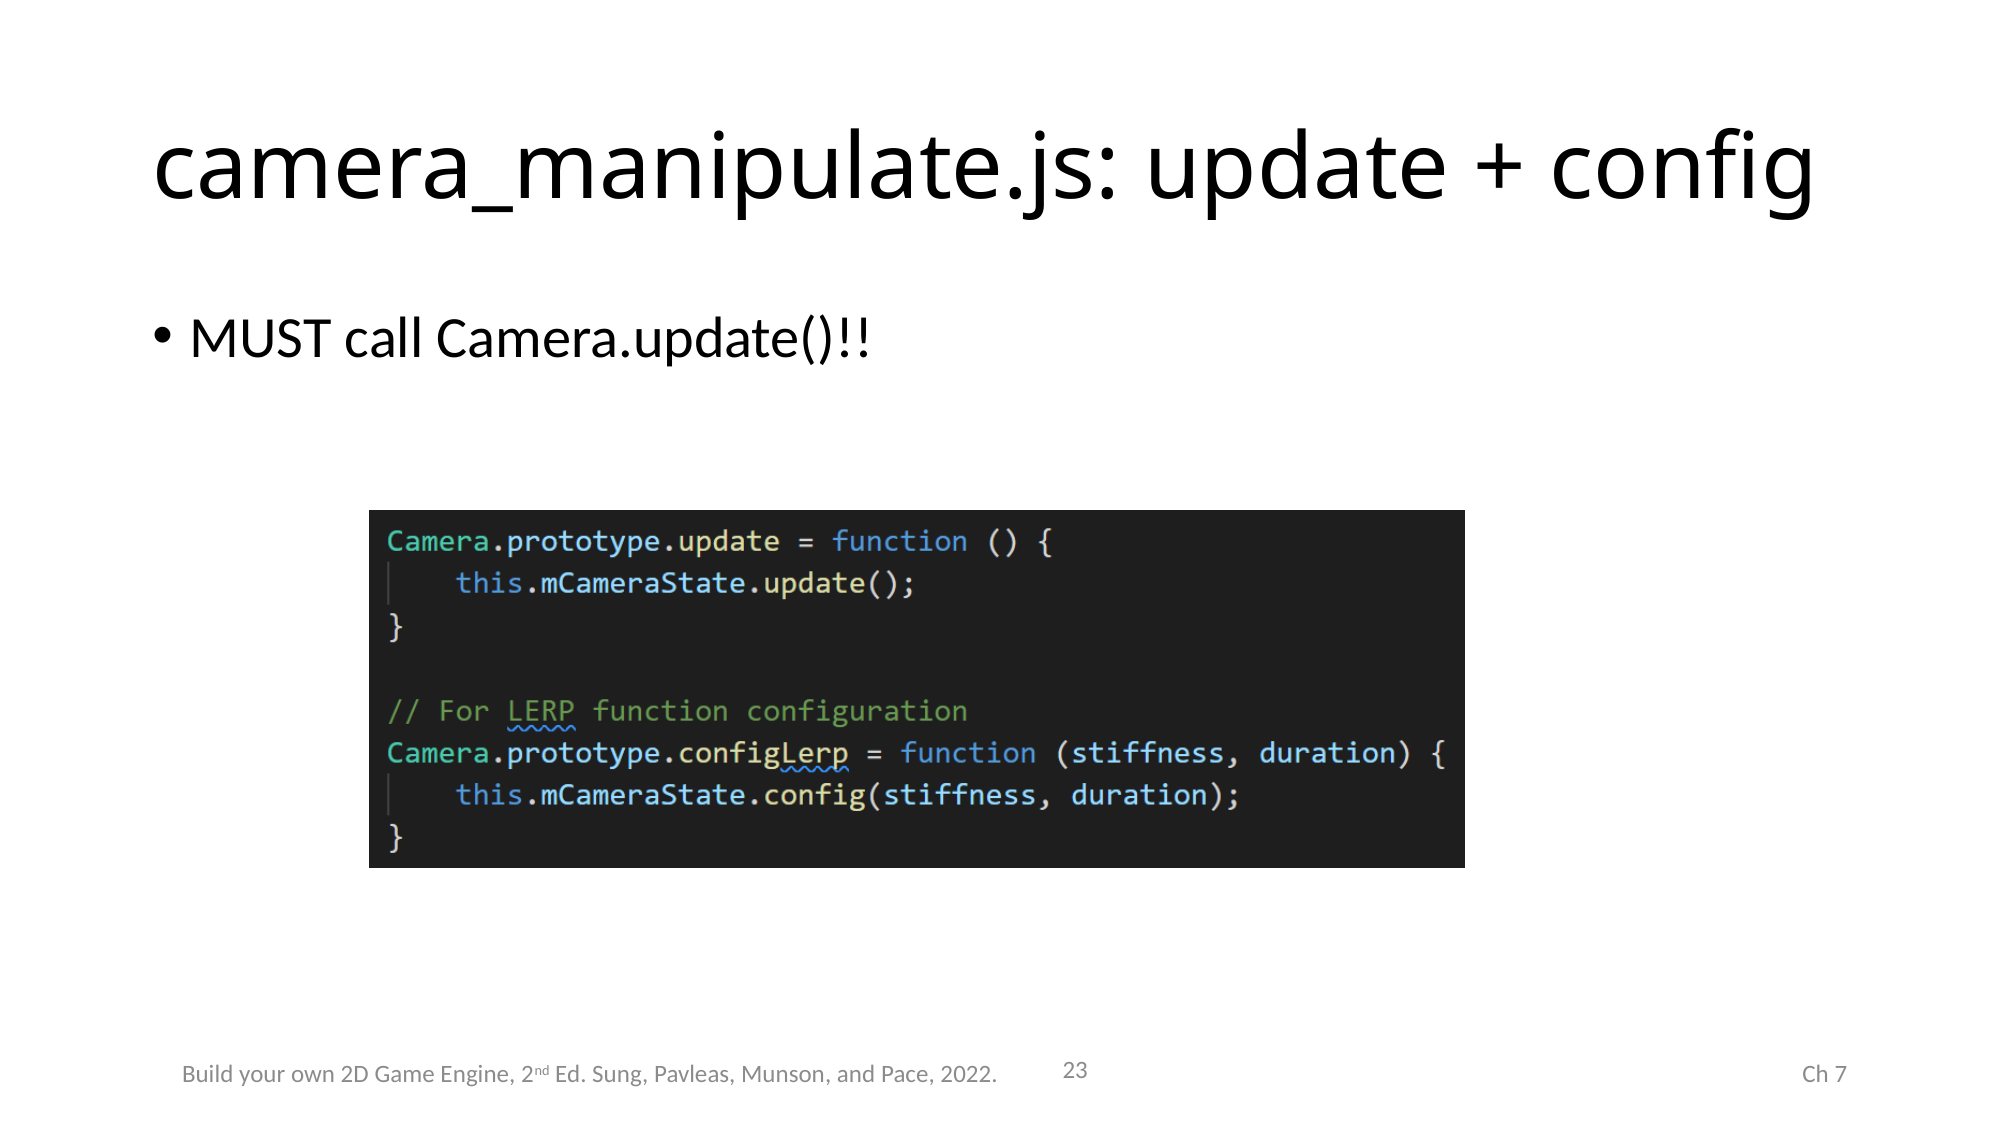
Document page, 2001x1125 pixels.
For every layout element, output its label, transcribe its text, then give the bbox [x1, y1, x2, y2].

picture [369, 510, 1465, 868]
title camera_manipulate.js: update + config [137, 59, 1863, 278]
list MUST call Camera.update()!! [137, 299, 1863, 1014]
